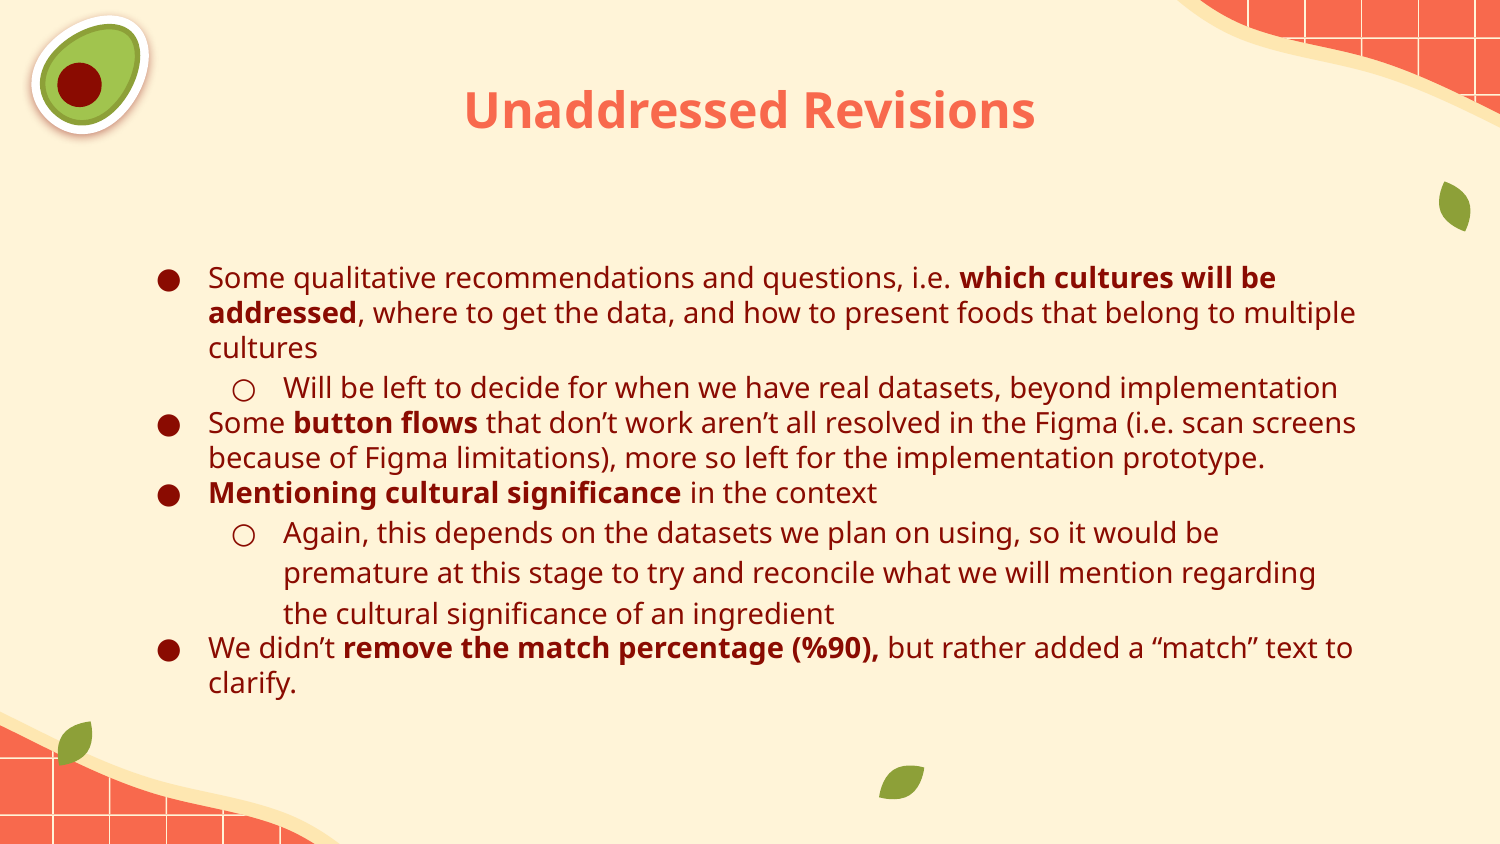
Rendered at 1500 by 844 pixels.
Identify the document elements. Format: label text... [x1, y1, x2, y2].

title Unaddressed Revisions [118, 72, 1382, 145]
list Some qualitative recommendations and questions, i.e. which cultures will be addressed, where to get the data, and how to present foods that belong to multiple cultures Will be left to decide for when we have real datasets, beyond implementation Some button flows that don’t work aren’t all resolved in the Figma (i.e. scan screens because of Figma limitations), more so left for the implementation prototype. Mentioning cultural significance in the context Again, this depends on the datasets we plan on using, so it would be premature at this stage to try and reconcile what we will mention regarding the cultural significance of an ingredient We didn’t remove the match percentage (%90), but rather added a “match” text to clarify. [118, 199, 1382, 760]
